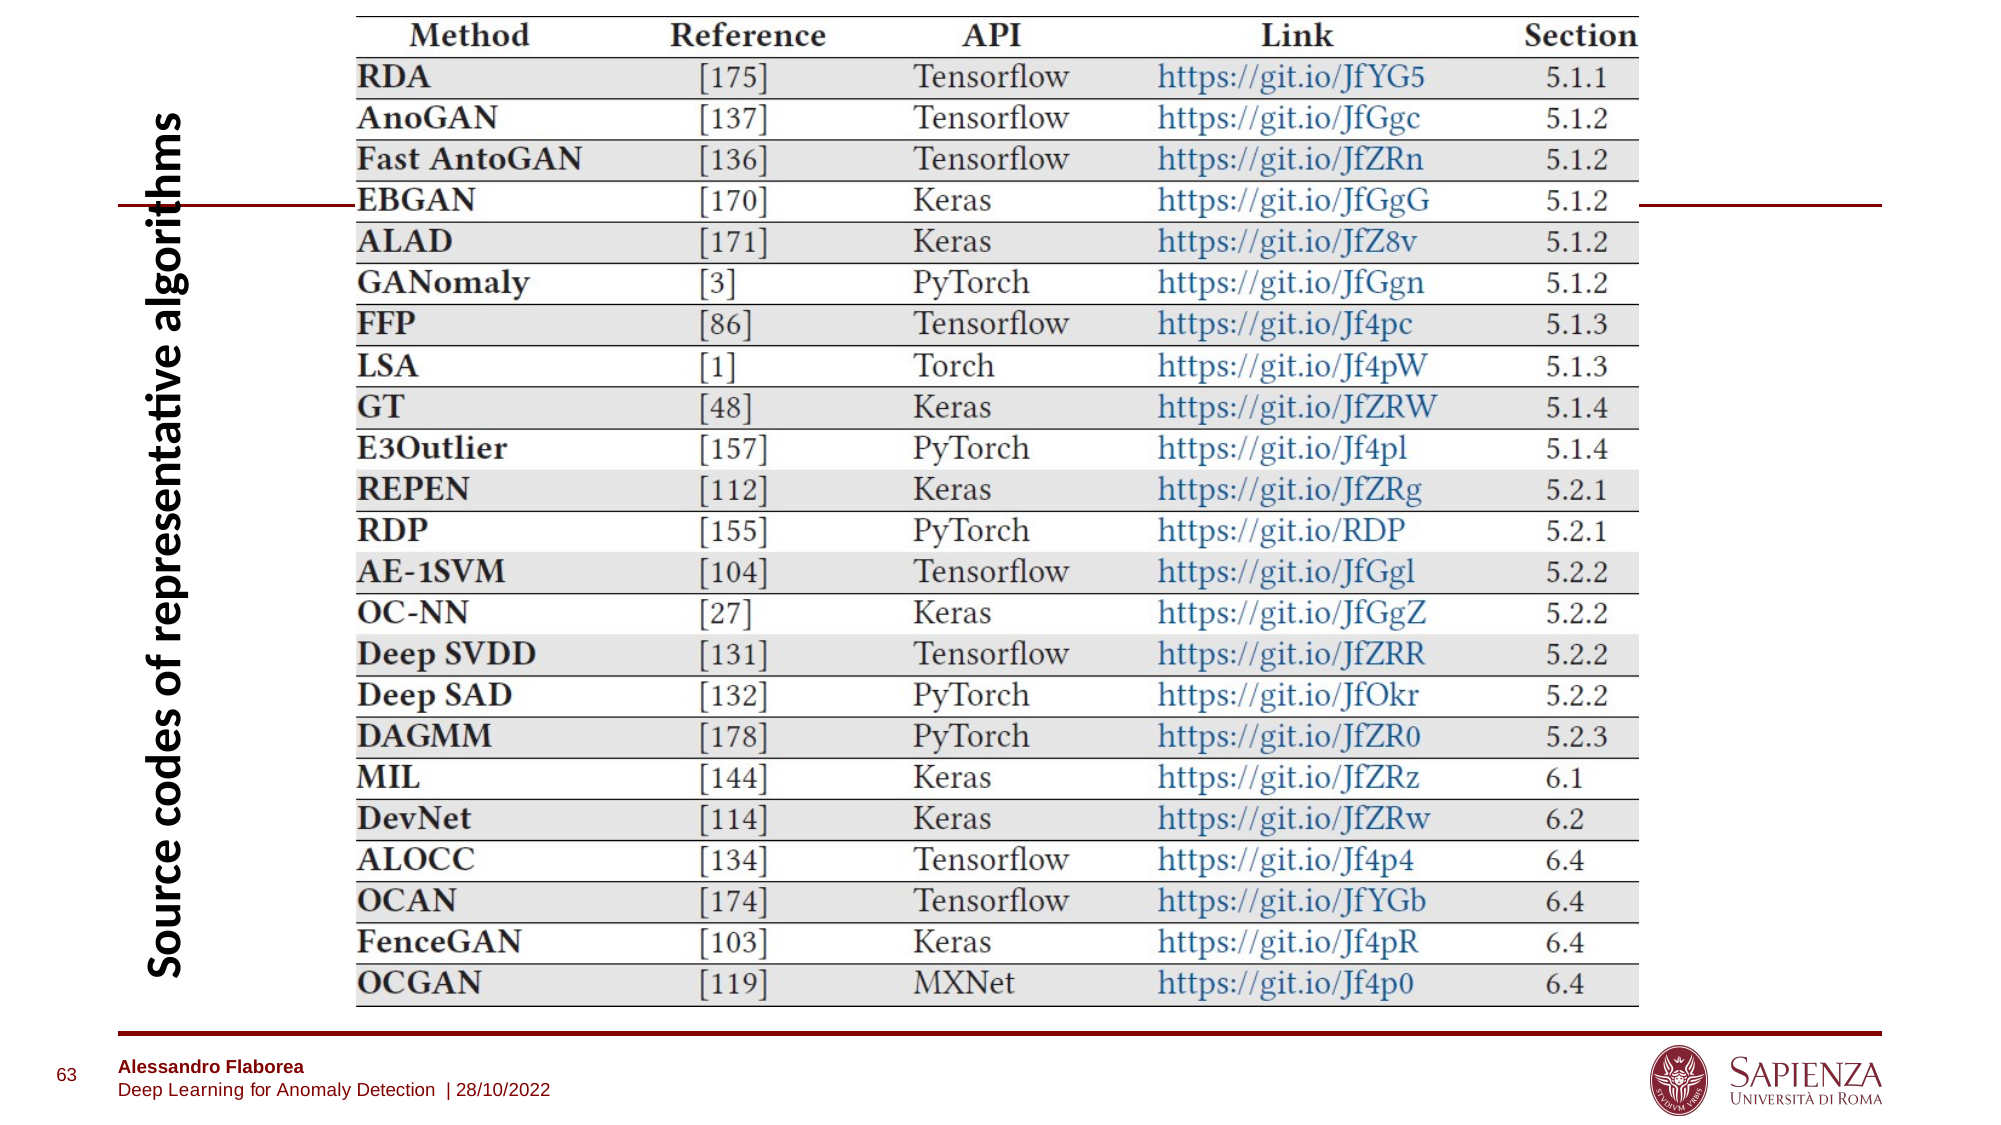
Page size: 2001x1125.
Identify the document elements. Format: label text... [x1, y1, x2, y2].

slide_number 63 [50, 1047, 88, 1125]
text_box Source codes of representative algorithms [140, 105, 195, 982]
picture [1650, 1045, 1882, 1116]
picture [355, 15, 1639, 1008]
